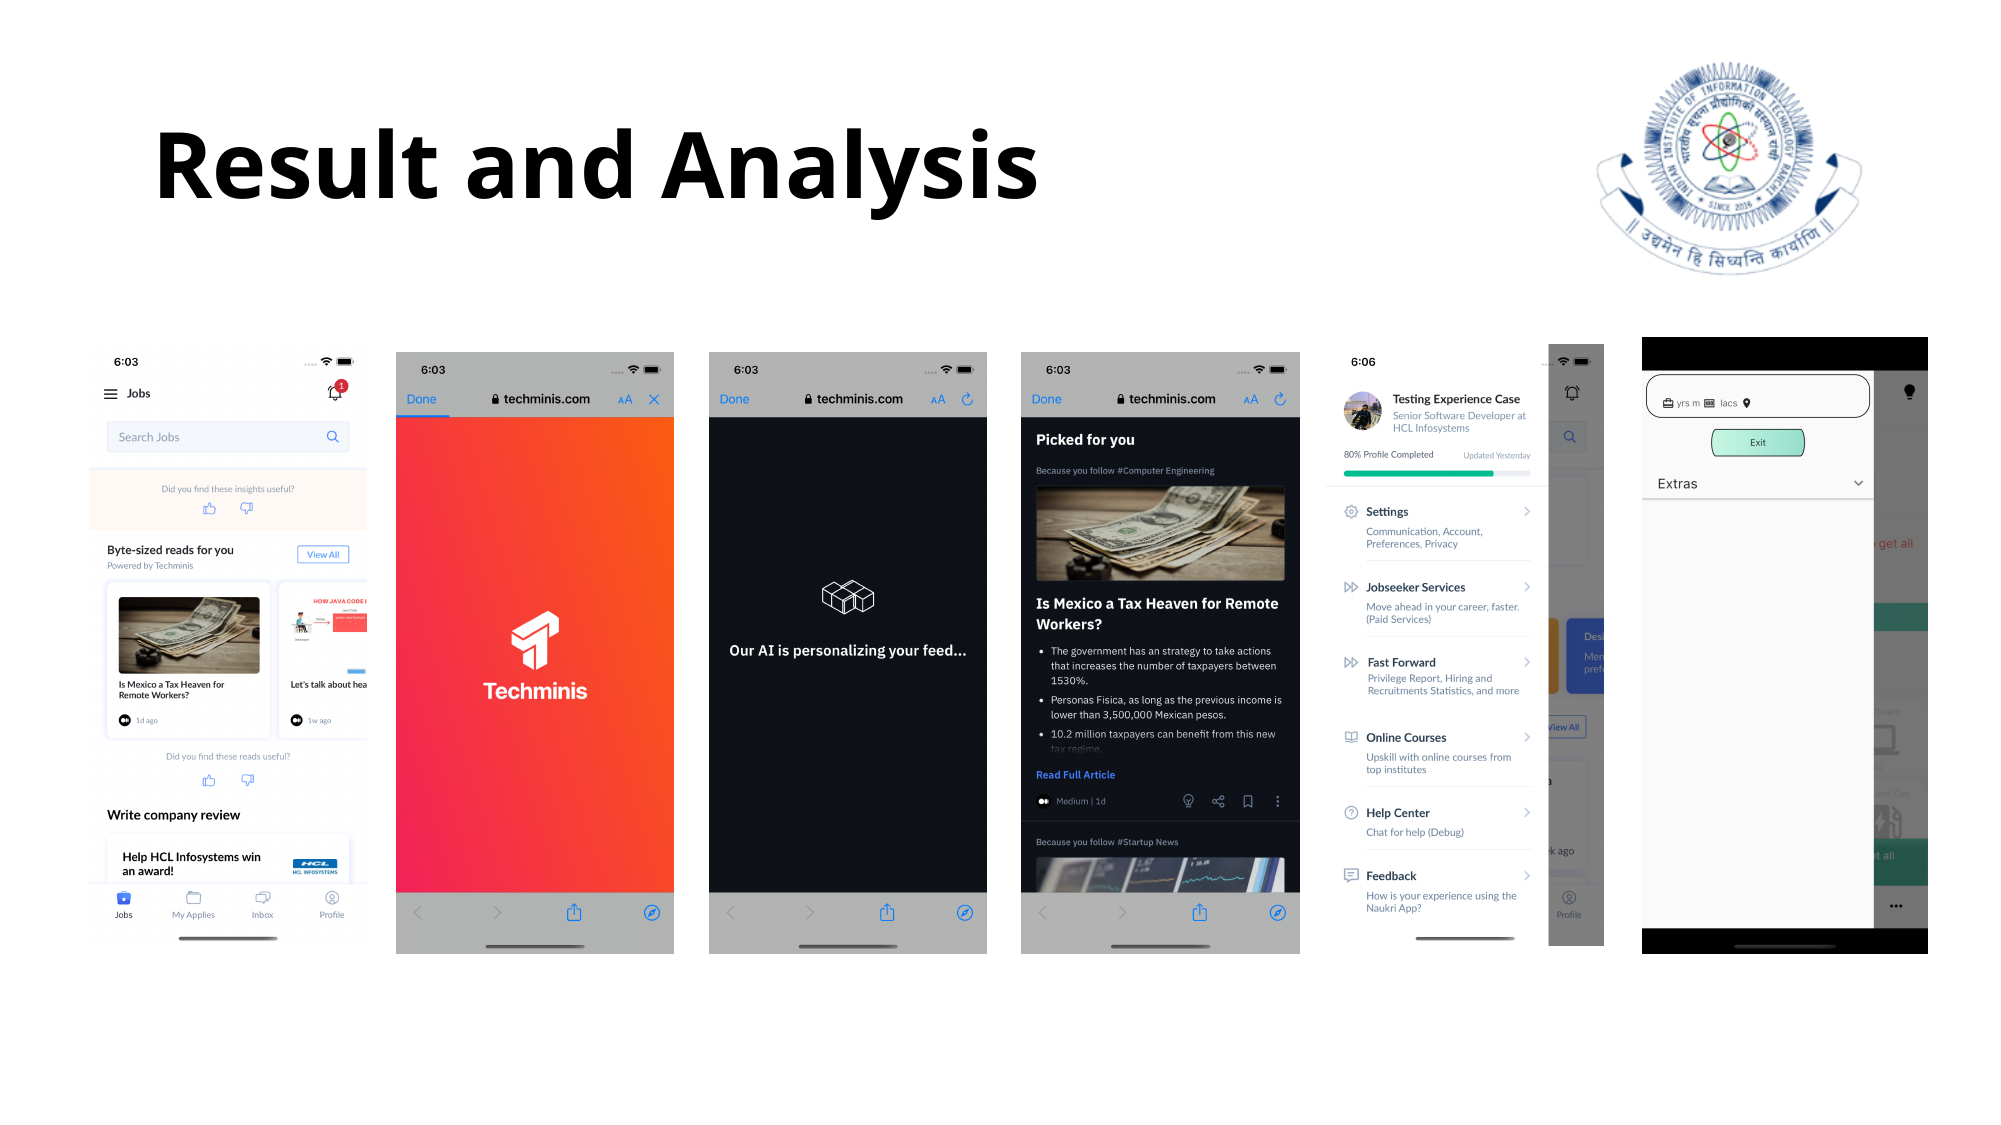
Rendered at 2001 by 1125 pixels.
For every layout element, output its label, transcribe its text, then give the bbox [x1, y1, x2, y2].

picture [1021, 352, 1300, 954]
picture [1326, 344, 1604, 946]
picture [396, 352, 674, 954]
picture [708, 352, 987, 954]
title Result and Analysis [137, 59, 1863, 278]
picture [1642, 337, 1928, 954]
picture [1595, 61, 1863, 276]
picture [89, 344, 367, 946]
